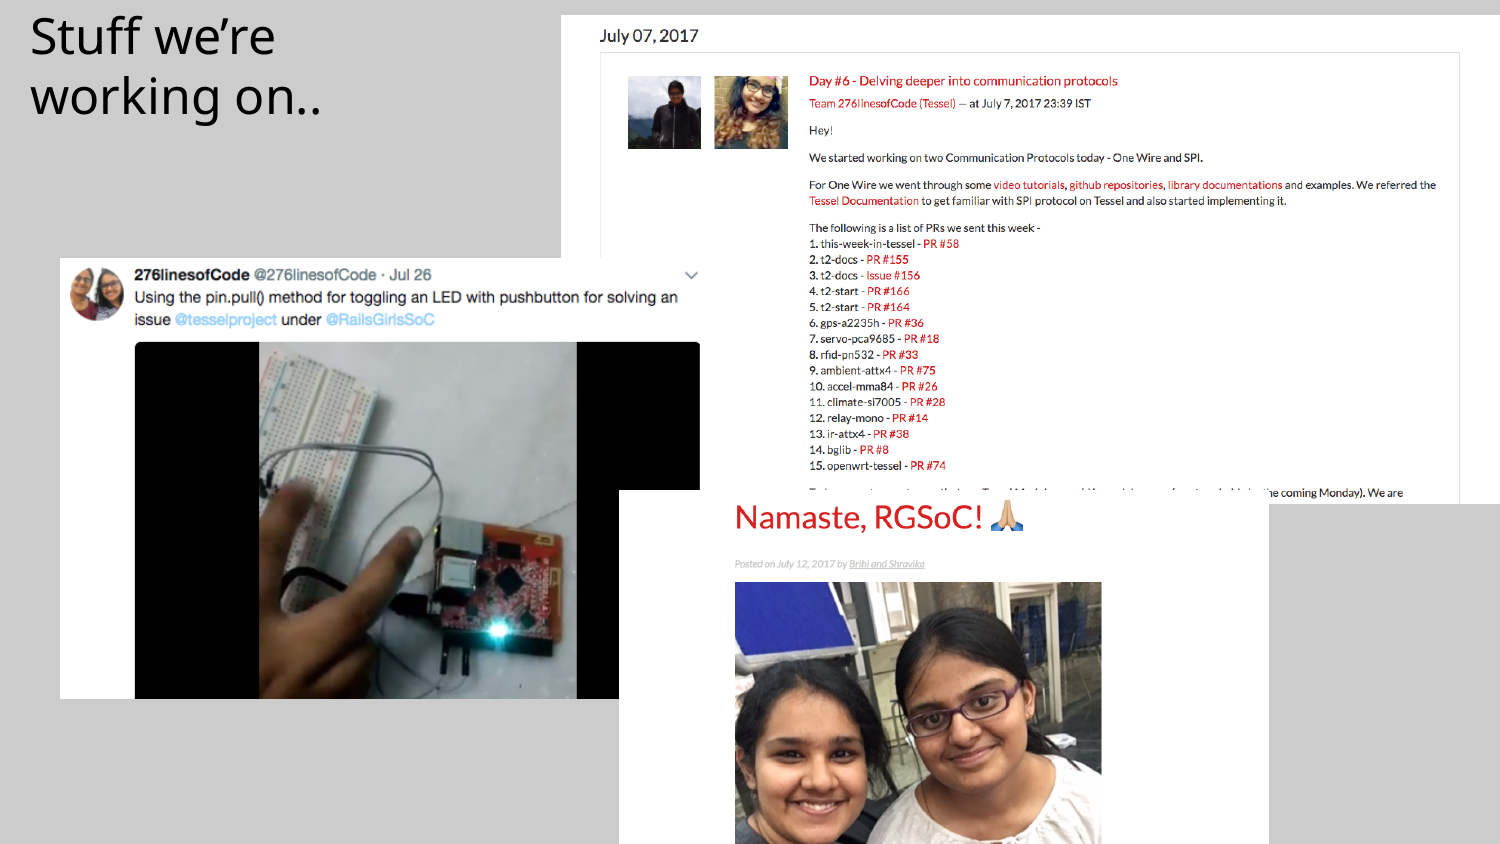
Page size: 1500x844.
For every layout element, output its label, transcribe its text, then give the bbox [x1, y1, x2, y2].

title Stuff we’re working on.. [15, 15, 476, 140]
picture [60, 15, 1500, 844]
